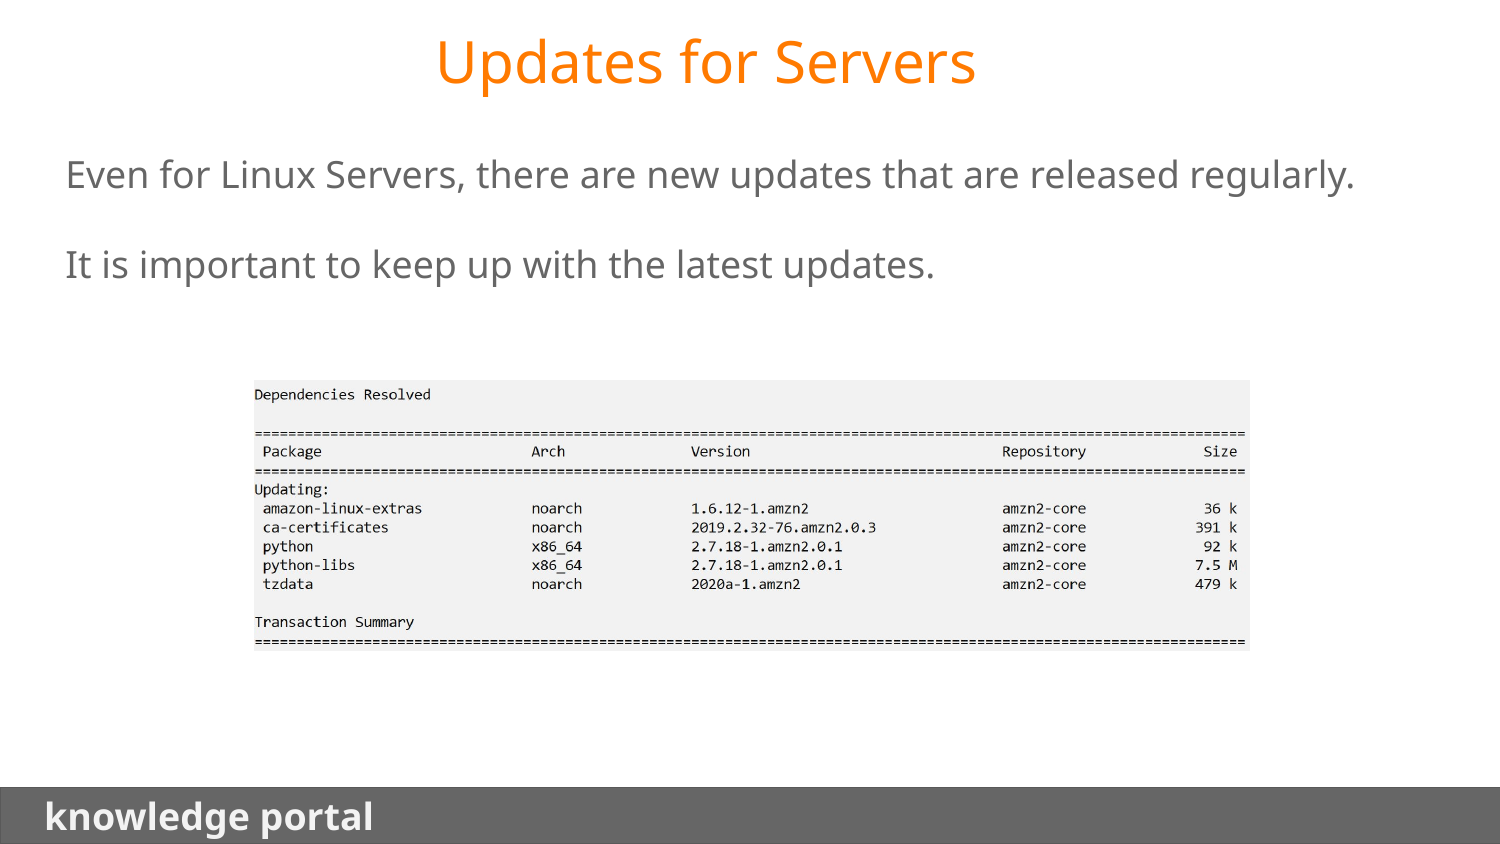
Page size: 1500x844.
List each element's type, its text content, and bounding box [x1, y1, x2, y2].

text_box Even for Linux Servers, there are new updates that are released regularly. It is important to keep up with the latest updates. [50, 90, 1434, 391]
text_box knowledge portal [0, 787, 1500, 844]
picture [253, 380, 1250, 651]
subtitle Updates for Servers [0, 10, 1413, 141]
